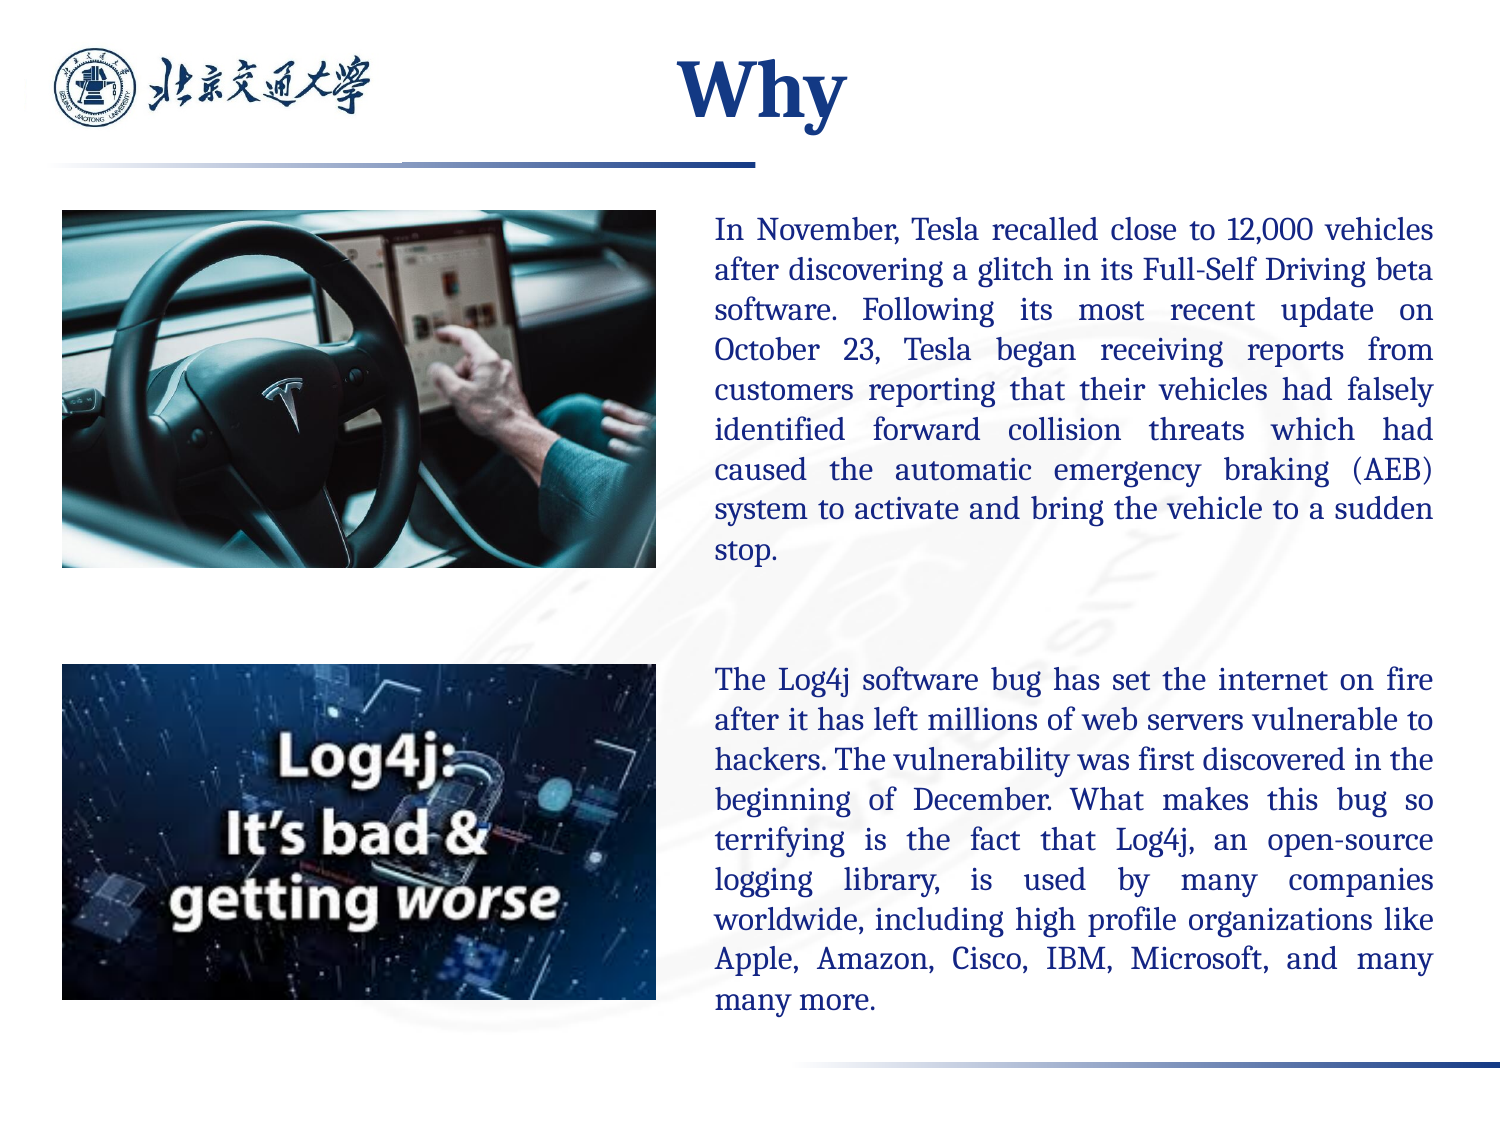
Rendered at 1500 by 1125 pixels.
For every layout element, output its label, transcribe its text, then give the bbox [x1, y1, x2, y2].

picture [0, 0, 1500, 1125]
text_box The Log4j software bug has set the internet on fire after it has left millions of web servers vulnerable to hackers. The vulnerability was first discovered in the beginning of December. What makes this bug so terrifying is the fact that Log4j, an open-source logging library, is used by many companies worldwide, including high profile organizations like Apple, Amazon, Cisco, IBM, Microsoft, and many many more. [699, 649, 1450, 1024]
text_box In November, Tesla recalled close to 12,000 vehicles after discovering a glitch in its Full-Self Driving beta software. Following its most recent update on October 23, Tesla began receiving reports from customers reporting that their vehicles had falsely identified forward collision threats which had caused the automatic emergency braking (AEB) system to activate and bring the vehicle to a sudden stop. [699, 199, 1450, 574]
title Why [212, 24, 1313, 163]
